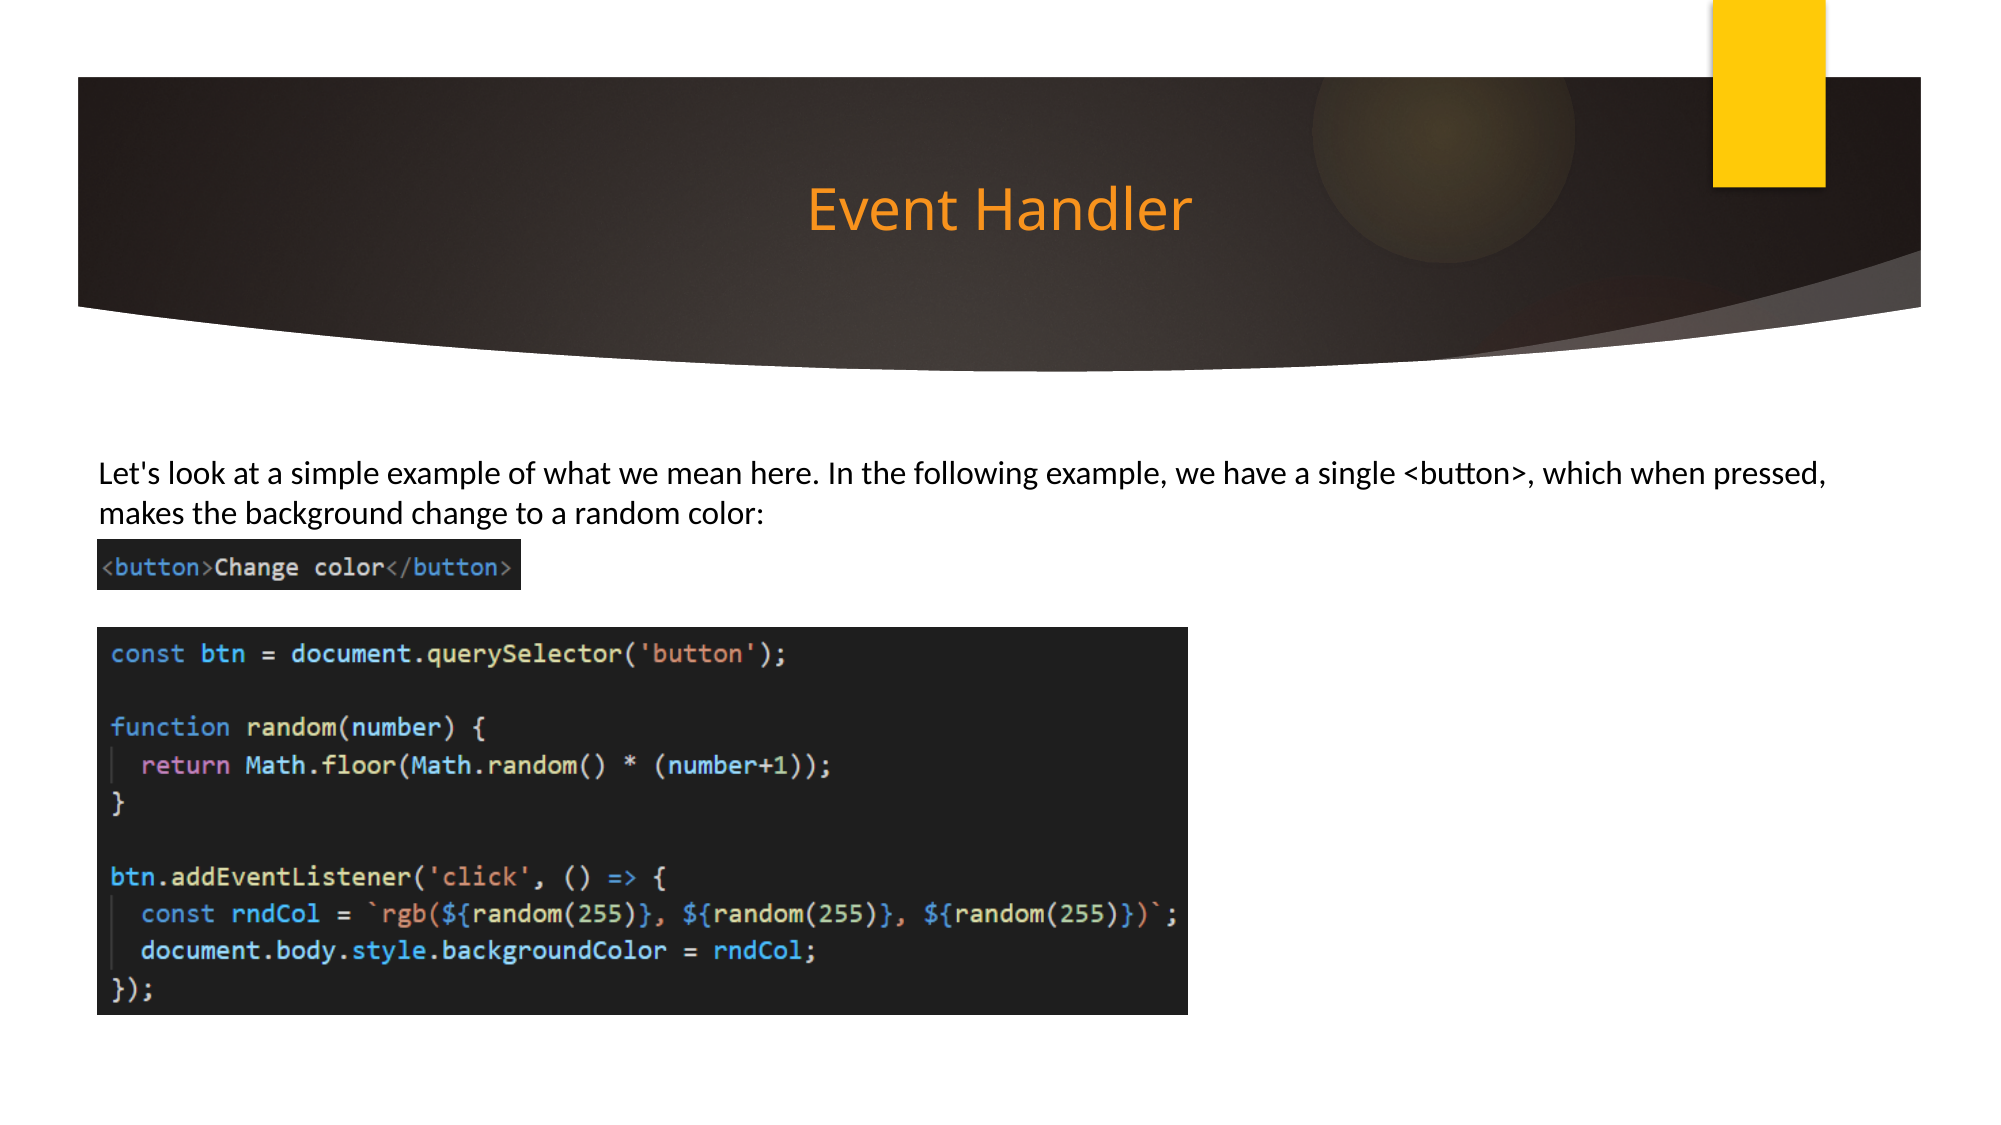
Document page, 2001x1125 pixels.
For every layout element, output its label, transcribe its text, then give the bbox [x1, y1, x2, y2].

picture [97, 627, 1188, 1015]
picture [97, 539, 521, 590]
text_box Let's look at a simple example of what we mean here. In the following example, we have a single <button>, which when pressed, makes the background change to a random color: [83, 443, 1916, 539]
title Event Handler [314, 167, 1686, 250]
